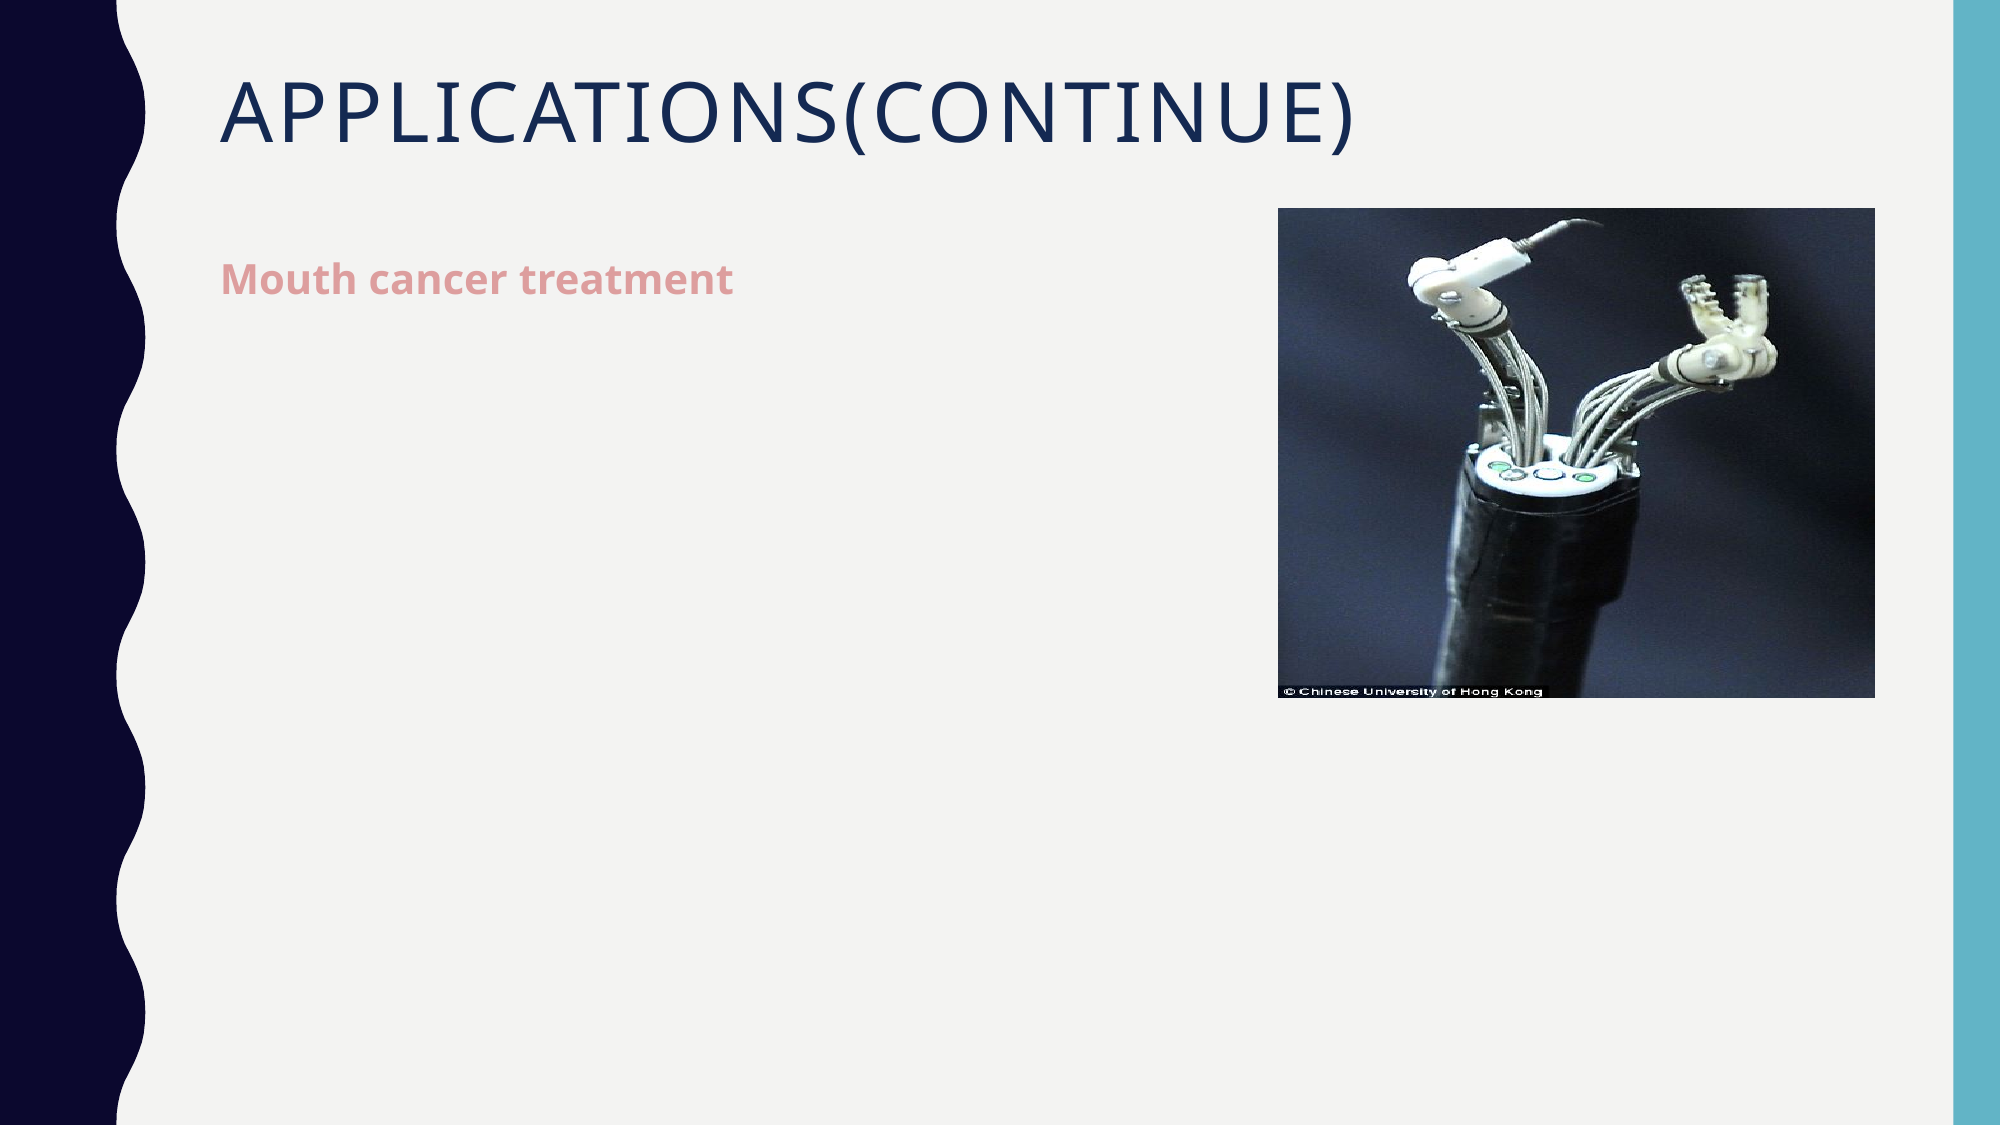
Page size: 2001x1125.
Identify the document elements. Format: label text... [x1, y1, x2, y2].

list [1278, 208, 1875, 698]
text_box Mouth cancer treatment [205, 241, 1013, 310]
title Applications(continue) [205, 62, 1875, 308]
